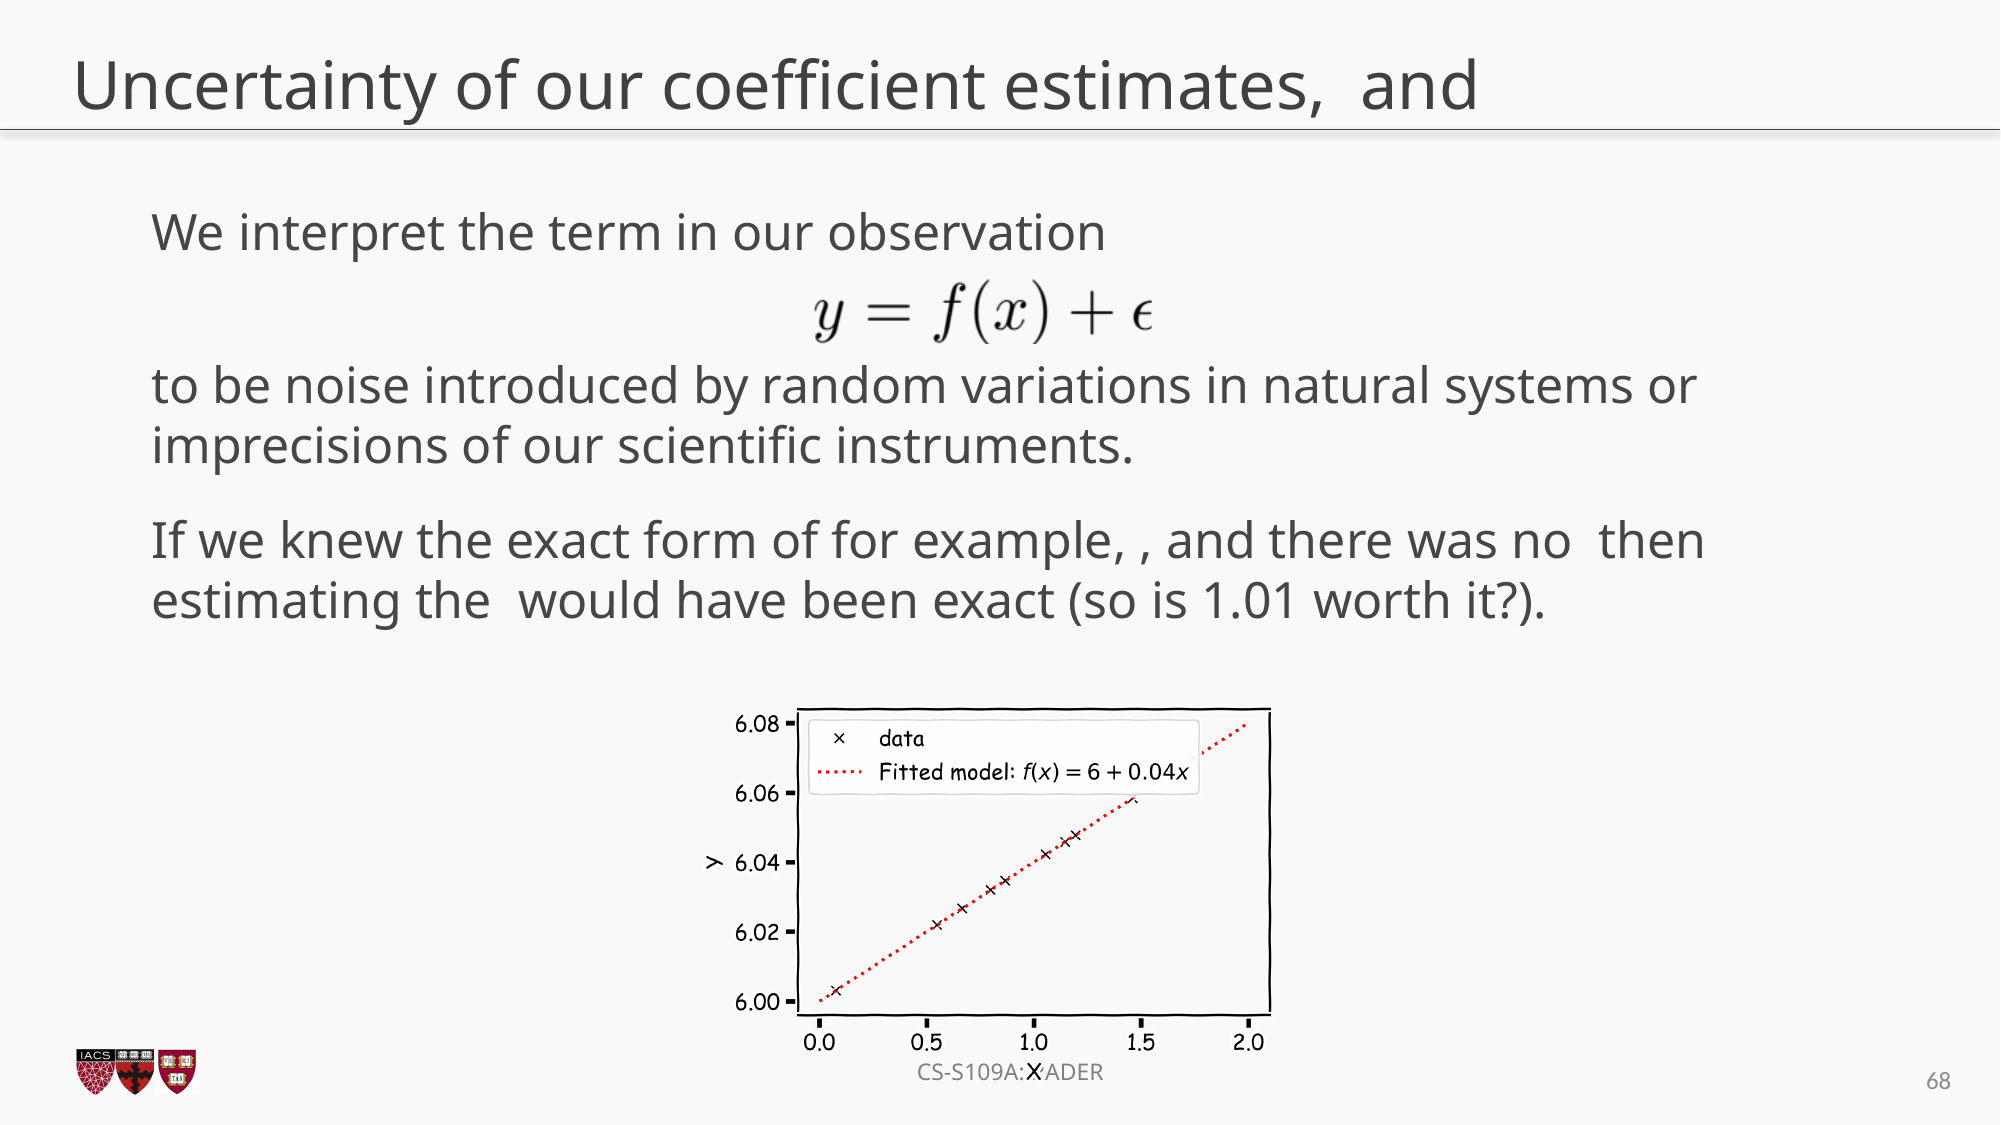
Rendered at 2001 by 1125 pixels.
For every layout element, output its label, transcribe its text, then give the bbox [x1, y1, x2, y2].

picture [814, 278, 1152, 344]
slide_number 68 [1500, 1050, 1967, 1110]
picture [663, 655, 1337, 1106]
picture [75, 1049, 200, 1095]
